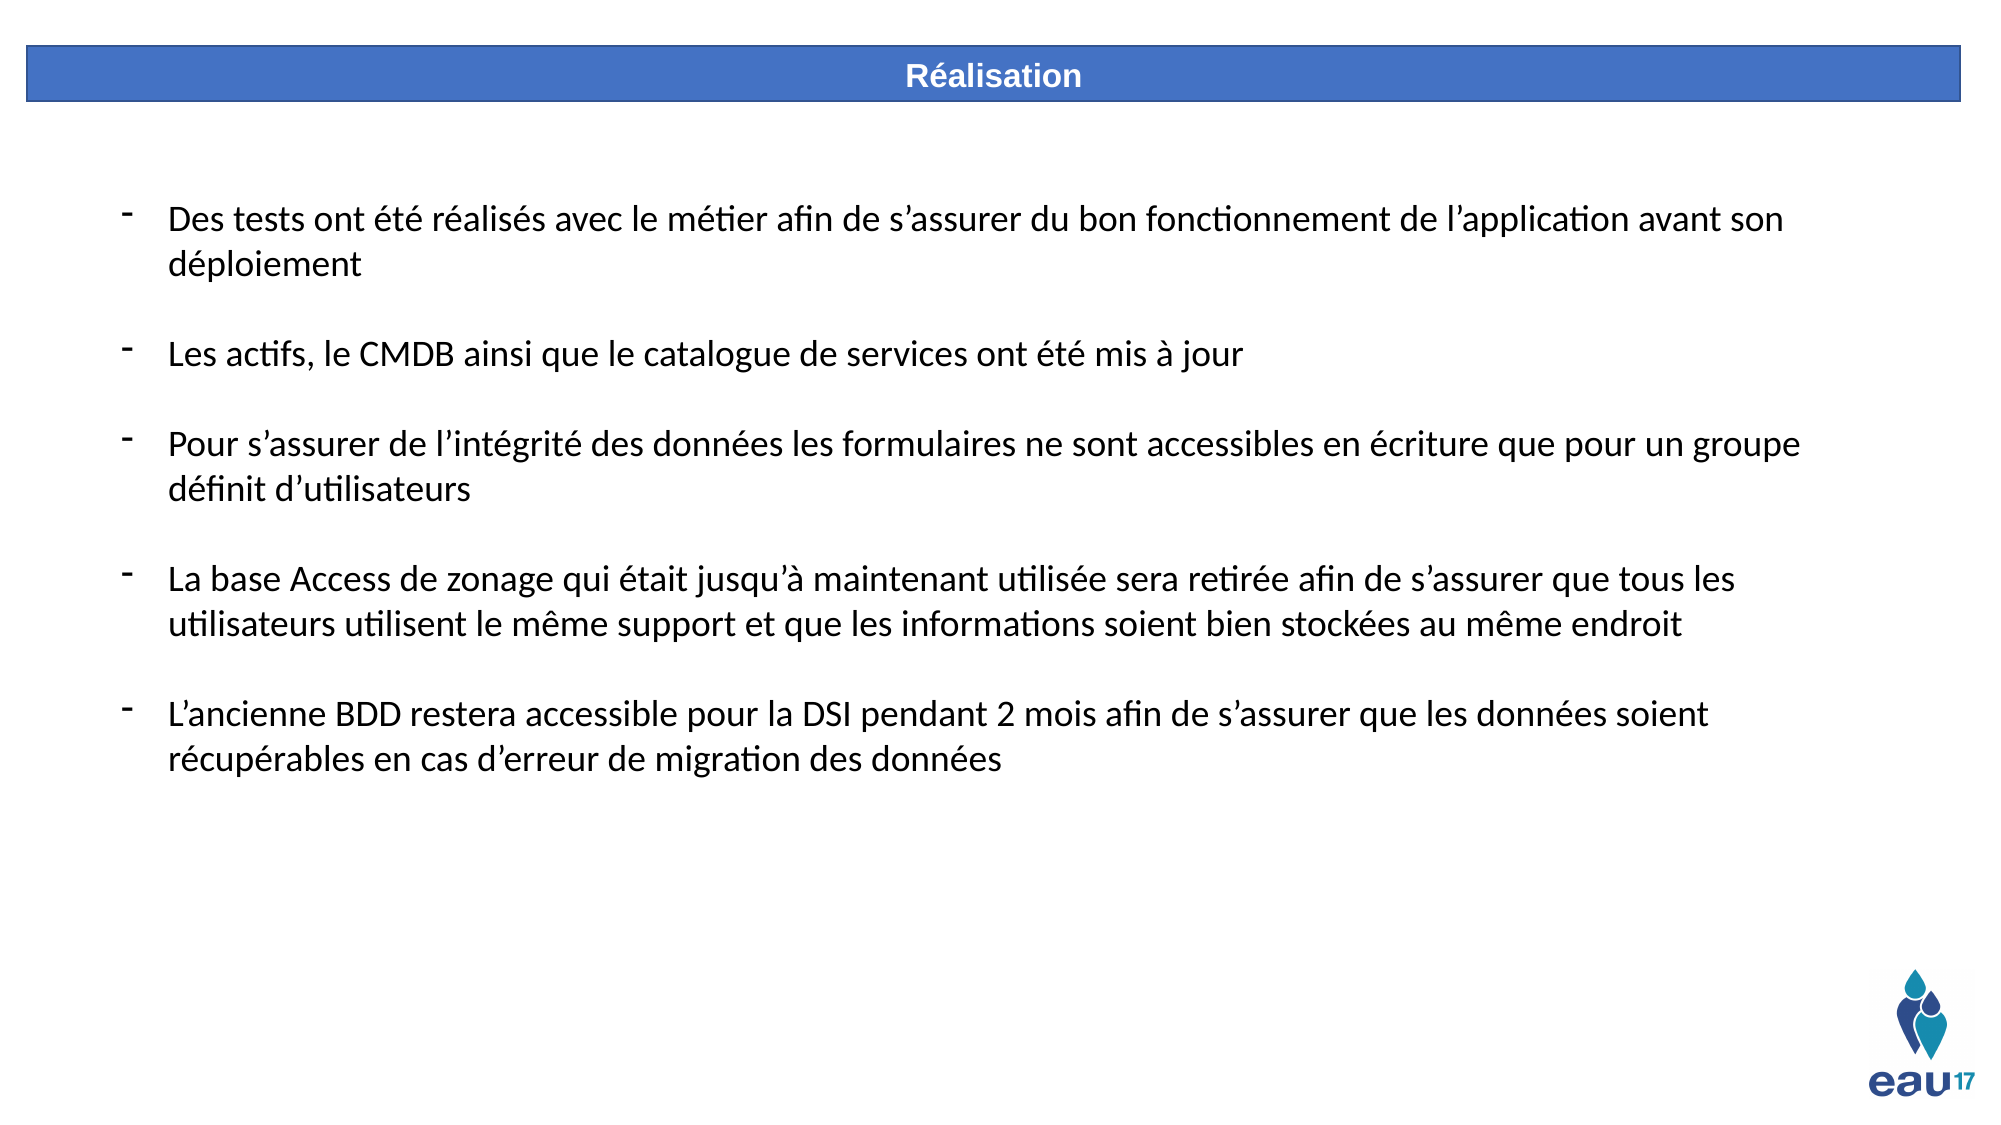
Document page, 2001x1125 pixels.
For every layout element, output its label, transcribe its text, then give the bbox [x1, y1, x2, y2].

text_box Des tests ont été réalisés avec le métier afin de s’assurer du bon fonctionnement de l’application avant son déploiement Les actifs, le CMDB ainsi que le catalogue de services ont été mis à jour Pour s’assurer de l’intégrité des données les formulaires ne sont accessibles en écriture que pour un groupe définit d’utilisateurs La base Access de zonage qui était jusqu’à maintenant utilisée sera retirée afin de s’assurer que tous les utilisateurs utilisent le même support et que les informations soient bien stockées au même endroit L’ancienne BDD restera accessible pour la DSI pendant 2 mois afin de s’assurer que les données soient récupérables en cas d’erreur de migration des données [106, 186, 1894, 787]
text_box Réalisation [26, 45, 1961, 102]
picture [1869, 969, 1975, 1099]
